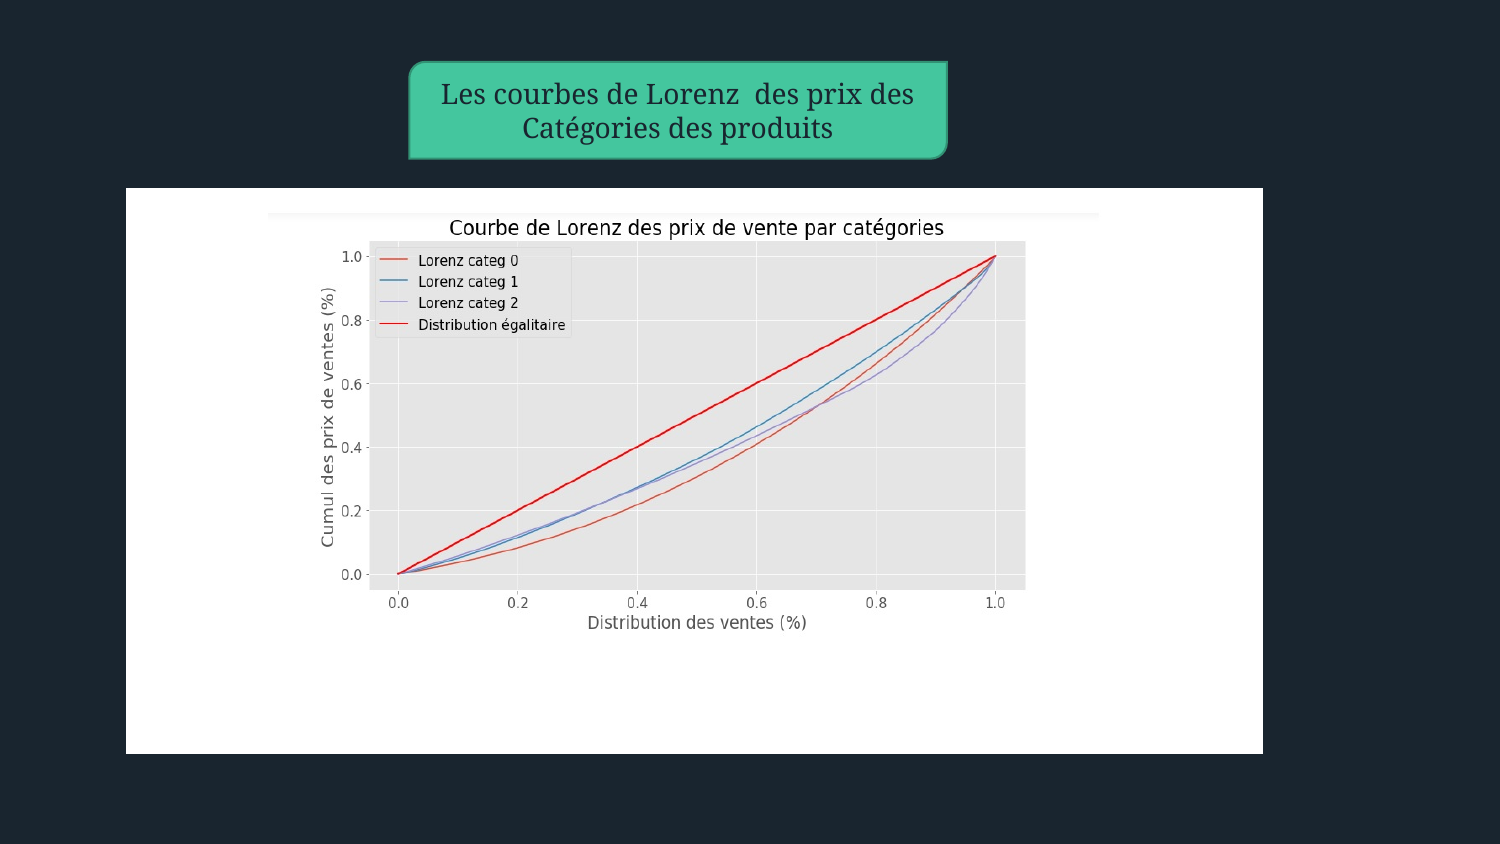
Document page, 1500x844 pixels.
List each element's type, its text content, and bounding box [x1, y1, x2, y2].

picture [125, 188, 1263, 754]
text_box Les courbes de Lorenz des prix des Catégories des produits [408, 60, 948, 160]
